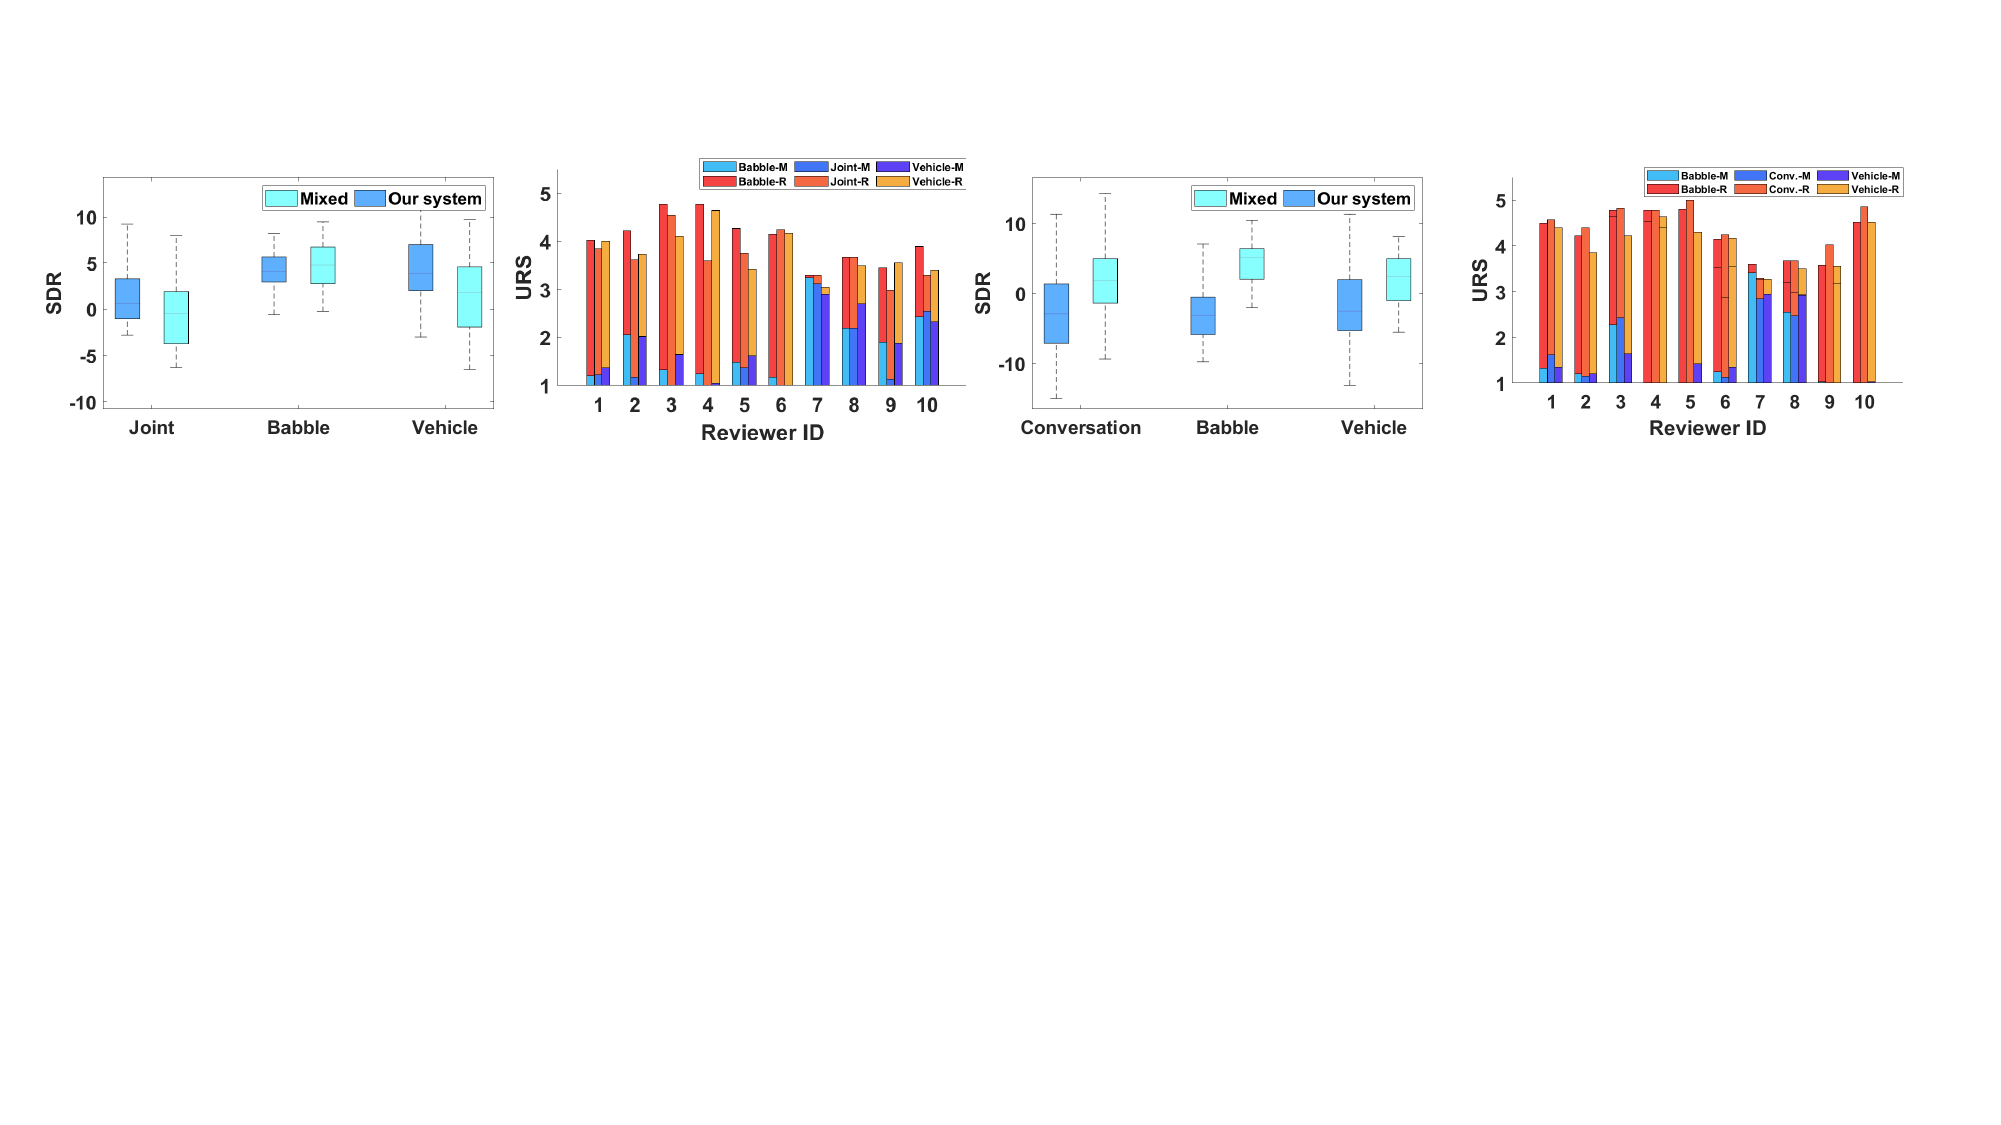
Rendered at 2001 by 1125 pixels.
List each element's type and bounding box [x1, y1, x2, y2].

text_box [37, 155, 965, 440]
text_box [966, 155, 1951, 440]
